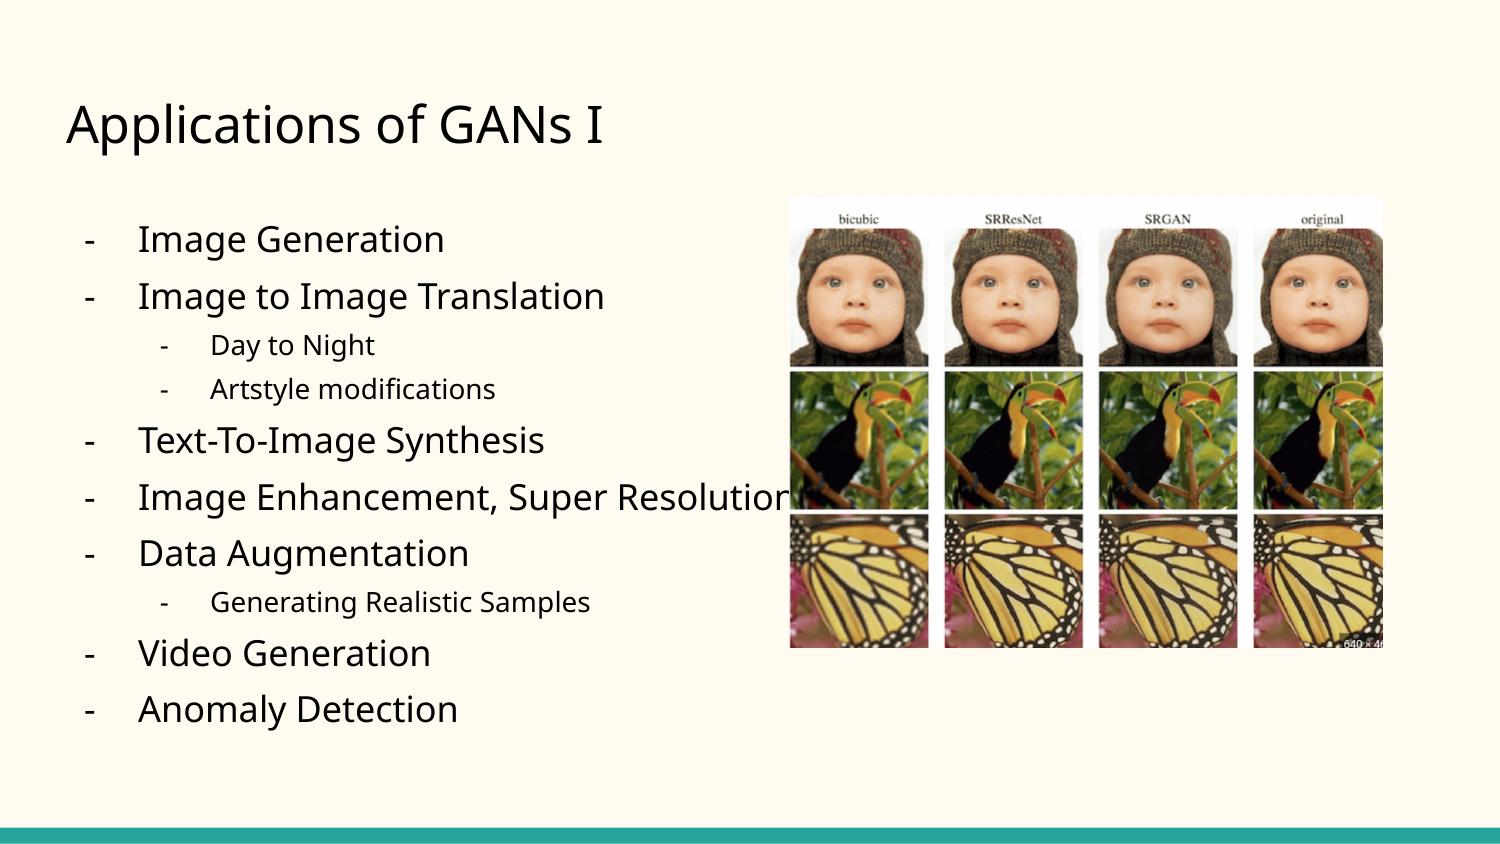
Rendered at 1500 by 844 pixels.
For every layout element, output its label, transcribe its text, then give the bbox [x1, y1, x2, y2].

picture [789, 195, 1383, 648]
list Image Generation Image to Image Translation Day to Night Artstyle modifications Text-To-Image Synthesis Image Enhancement, Super Resolution Data Augmentation Generating Realistic Samples Video Generation Anomaly Detection [51, 192, 1449, 750]
title Applications of GANs I [51, 72, 1449, 174]
